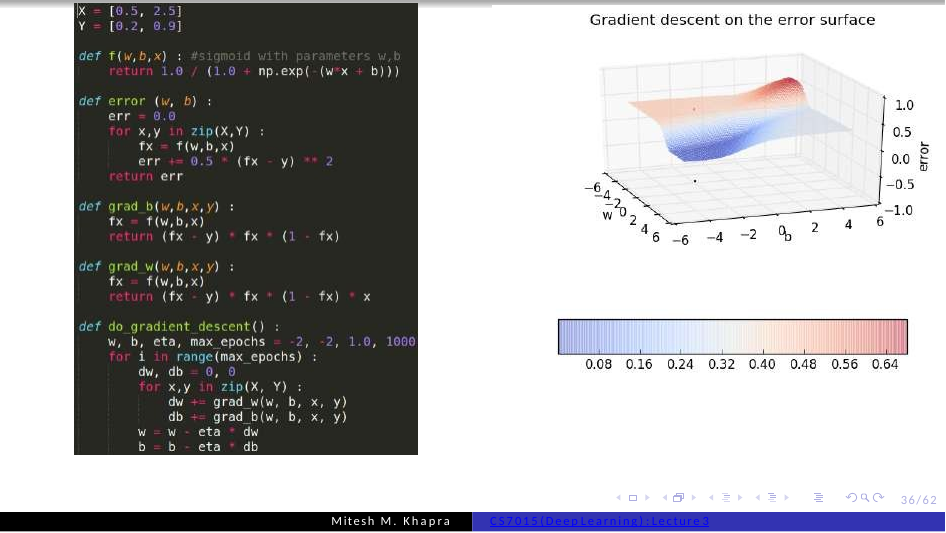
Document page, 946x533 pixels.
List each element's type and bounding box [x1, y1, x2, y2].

text_box [0, 511, 946, 532]
text_box [0, 0, 946, 455]
text_box [898, 493, 941, 508]
